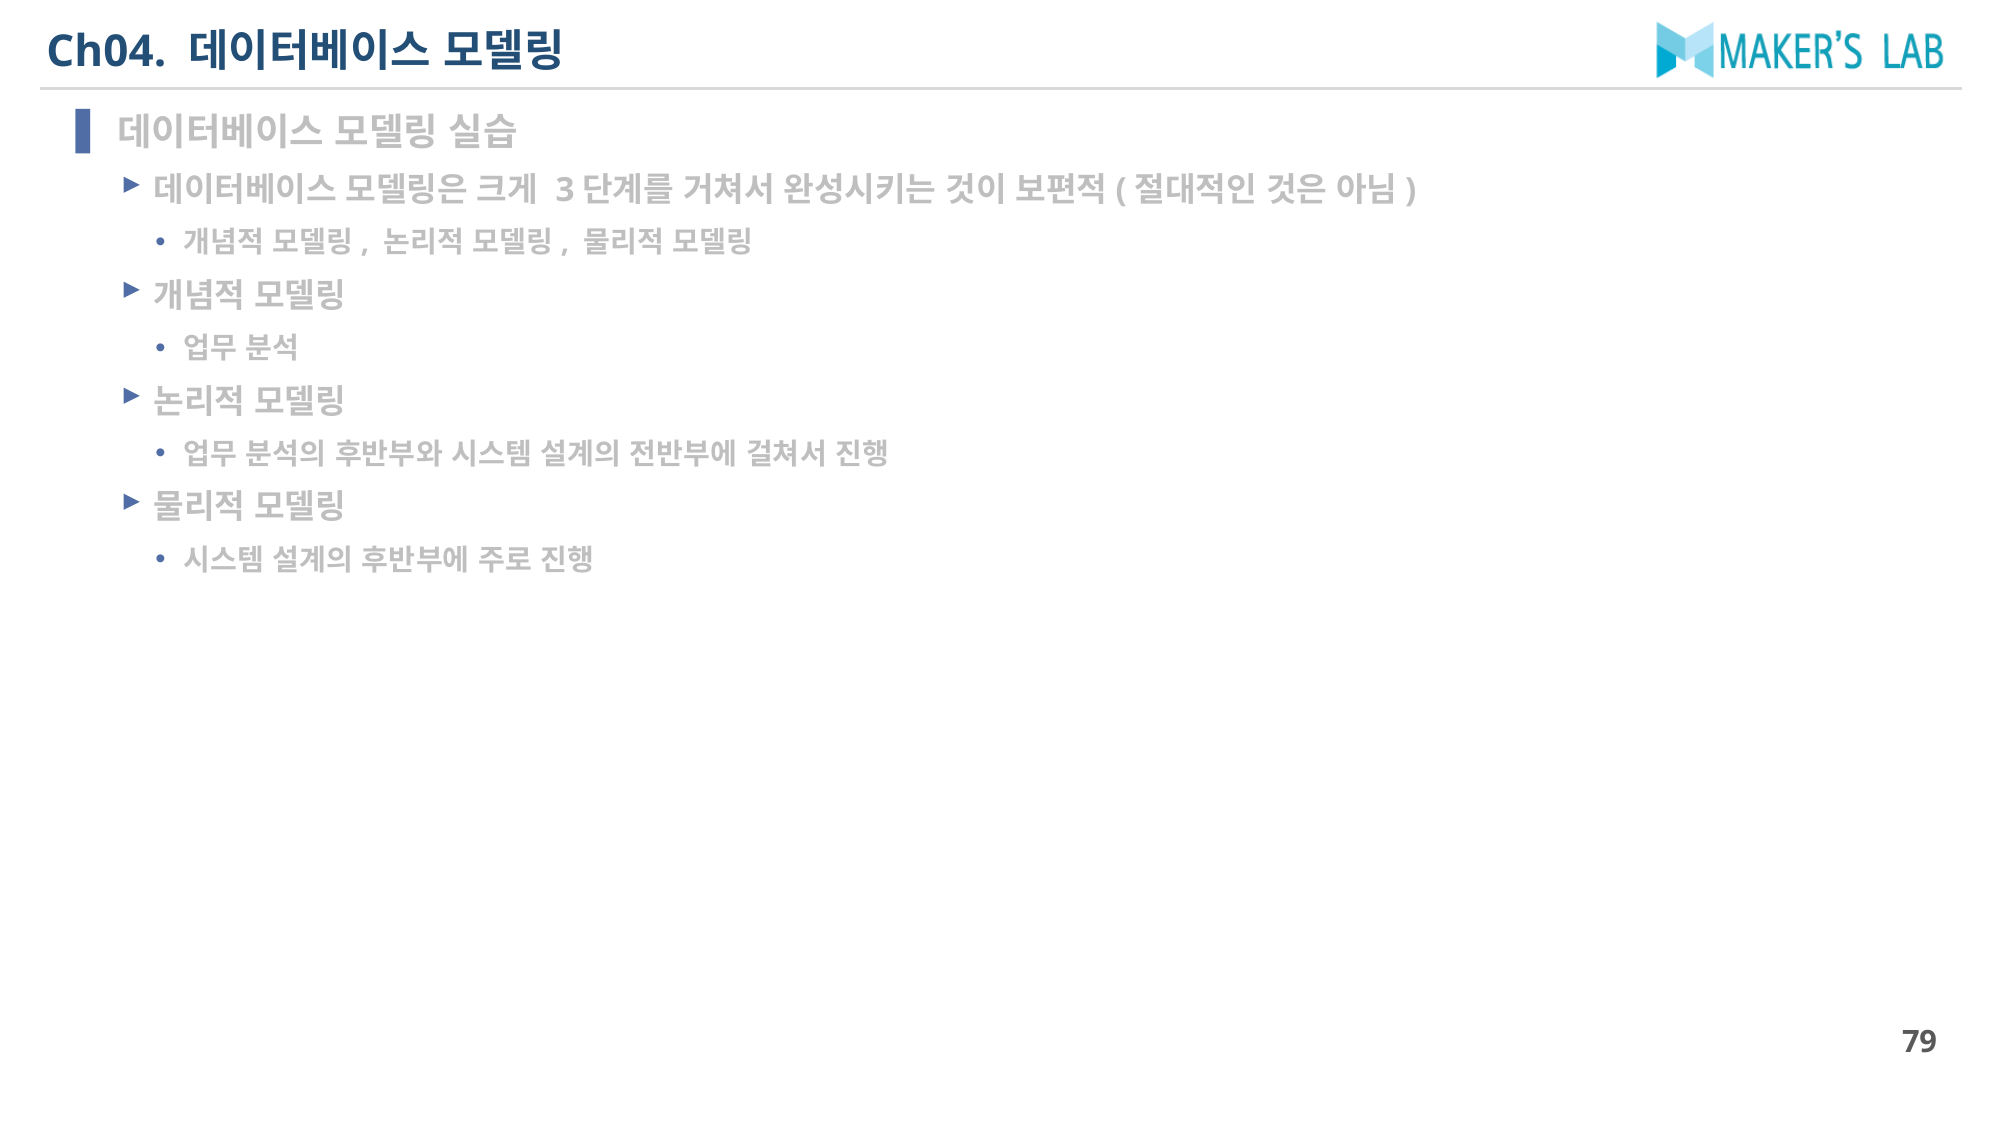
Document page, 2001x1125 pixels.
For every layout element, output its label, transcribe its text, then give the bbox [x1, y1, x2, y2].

picture [1648, 11, 1952, 84]
list 데이터베이스 모델링 실습 데이터베이스 모델링은 크게 3단계를 거쳐서 완성시키는 것이 보편적(절대적인 것은 아님) 개념적 모델링, 논리적 모델링, 물리적 모델링 개념적 모델링 업무 분석 논리적 모델링 업무 분석의 후반부와 시스템 설계의 전반부에 걸쳐서 진행 물리적 모델링 시스템 설계의 후반부에 주로 진행 [46, 100, 1929, 404]
slide_number 79 [1802, 1012, 1953, 1073]
title Ch04. 데이터베이스 모델링 [31, 14, 1914, 84]
